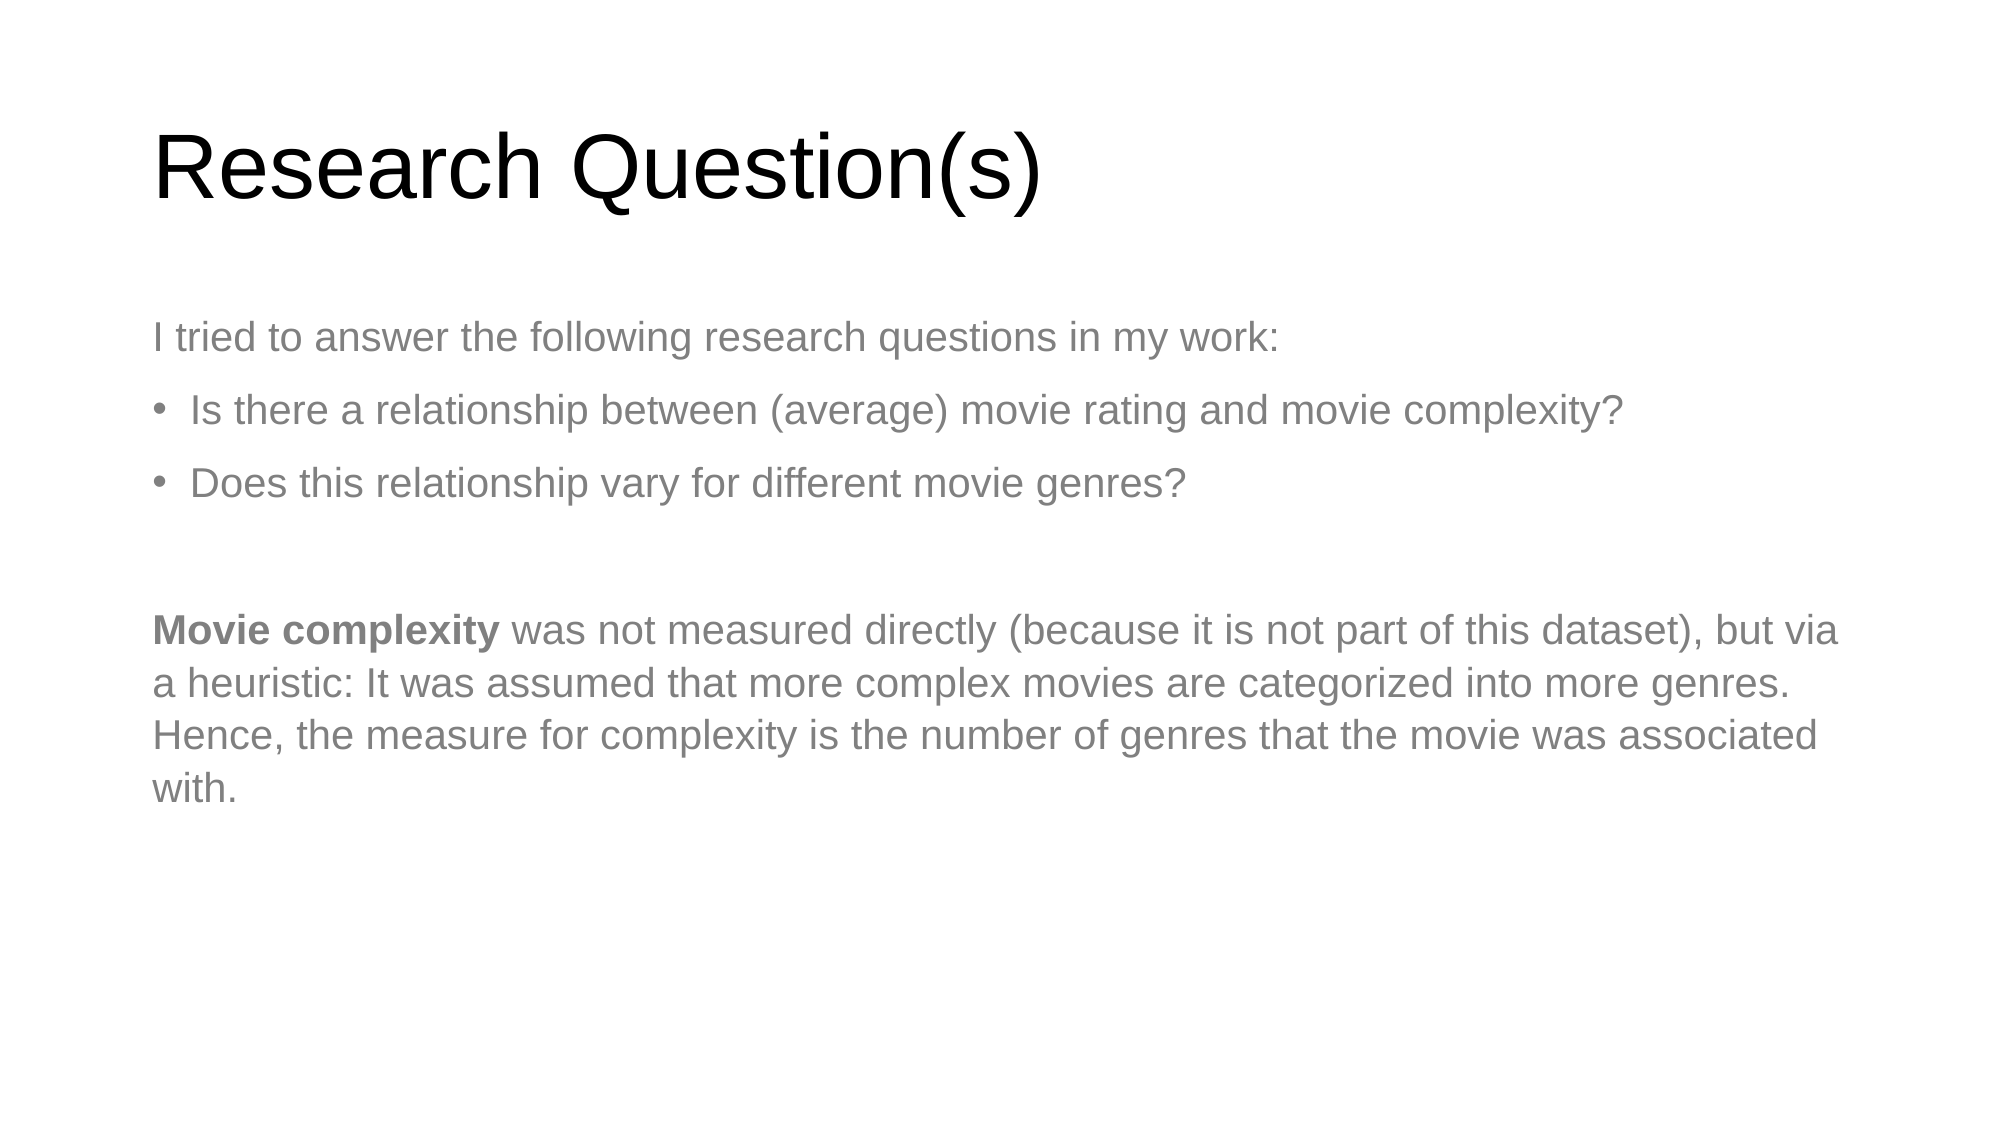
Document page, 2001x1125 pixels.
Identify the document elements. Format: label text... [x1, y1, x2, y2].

title Research Question(s) [137, 59, 1863, 278]
list I tried to answer the following research questions in my work: Is there a relationship between (average) movie rating and movie complexity? Does this relationship vary for different movie genres? Movie complexity was not measured directly (because it is not part of this dataset), but via a heuristic: It was assumed that more complex movies are categorized into more genres. Hence, the measure for complexity is the number of genres that the movie was associated with. [137, 299, 1863, 1014]
